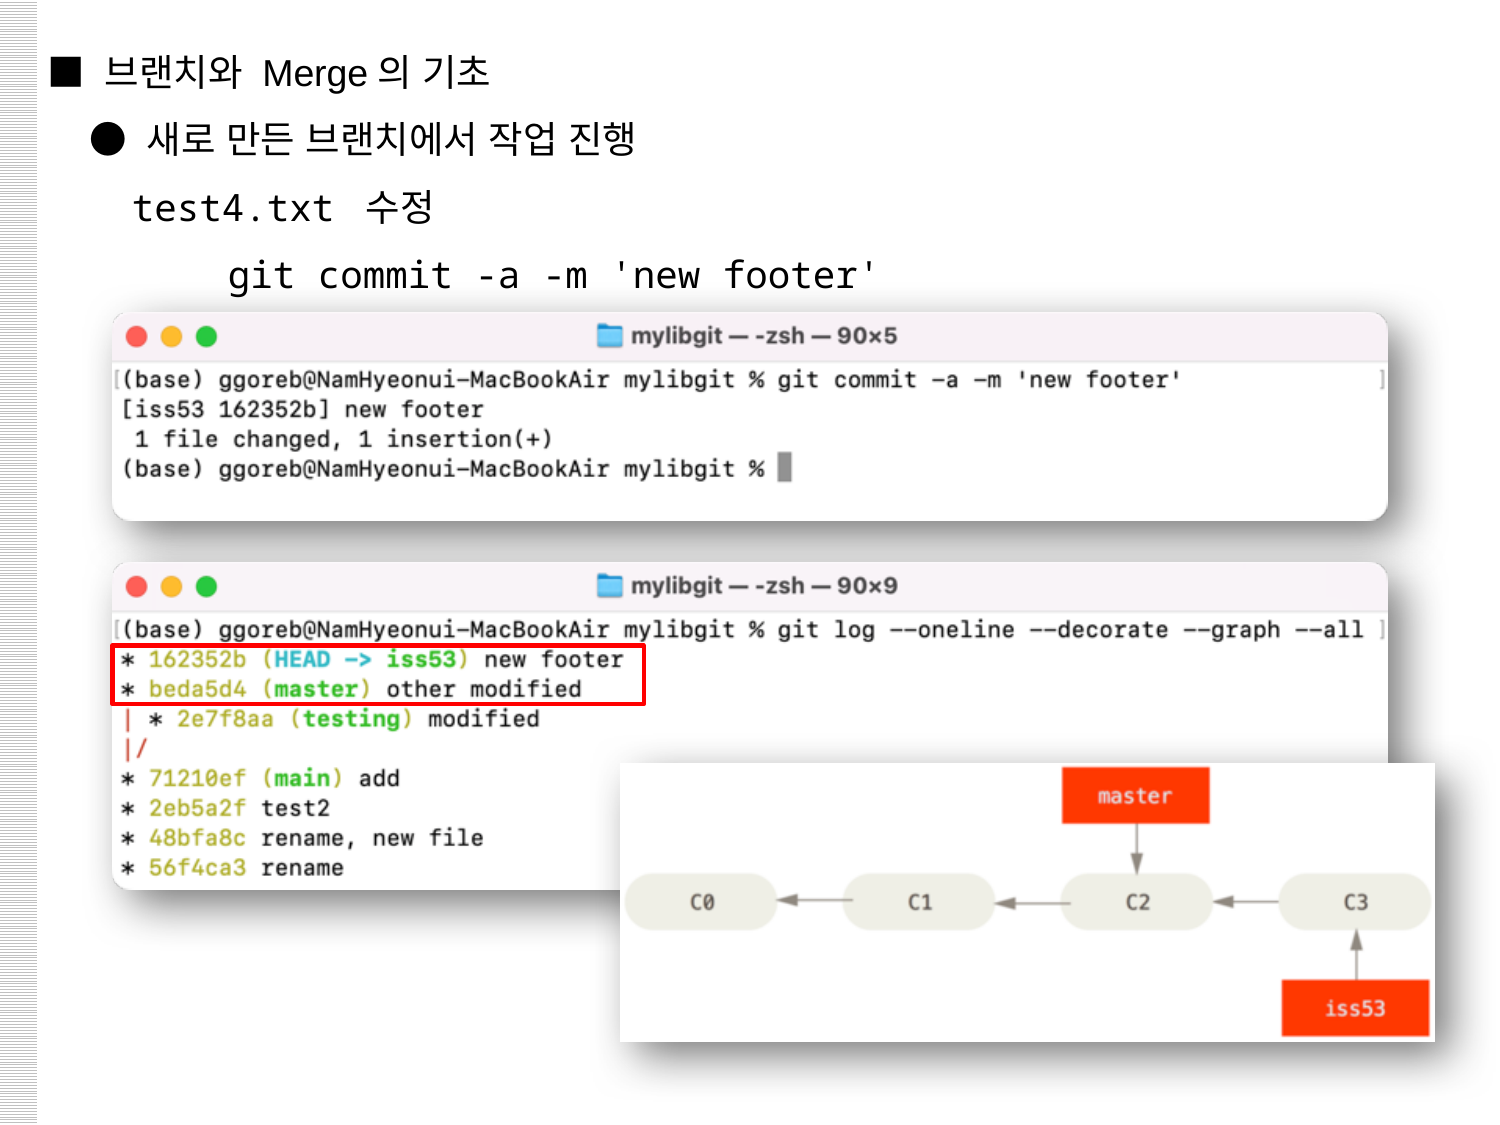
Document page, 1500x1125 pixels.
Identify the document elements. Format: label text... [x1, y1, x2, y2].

picture [112, 562, 1435, 1042]
text_box ■ 브랜치와 Merge의 기초 ● 새로 만든 브랜치에서 작업 진행 test4.txt 수정 git commit -a -m 'new footer' [33, 19, 896, 304]
picture [112, 312, 1388, 521]
